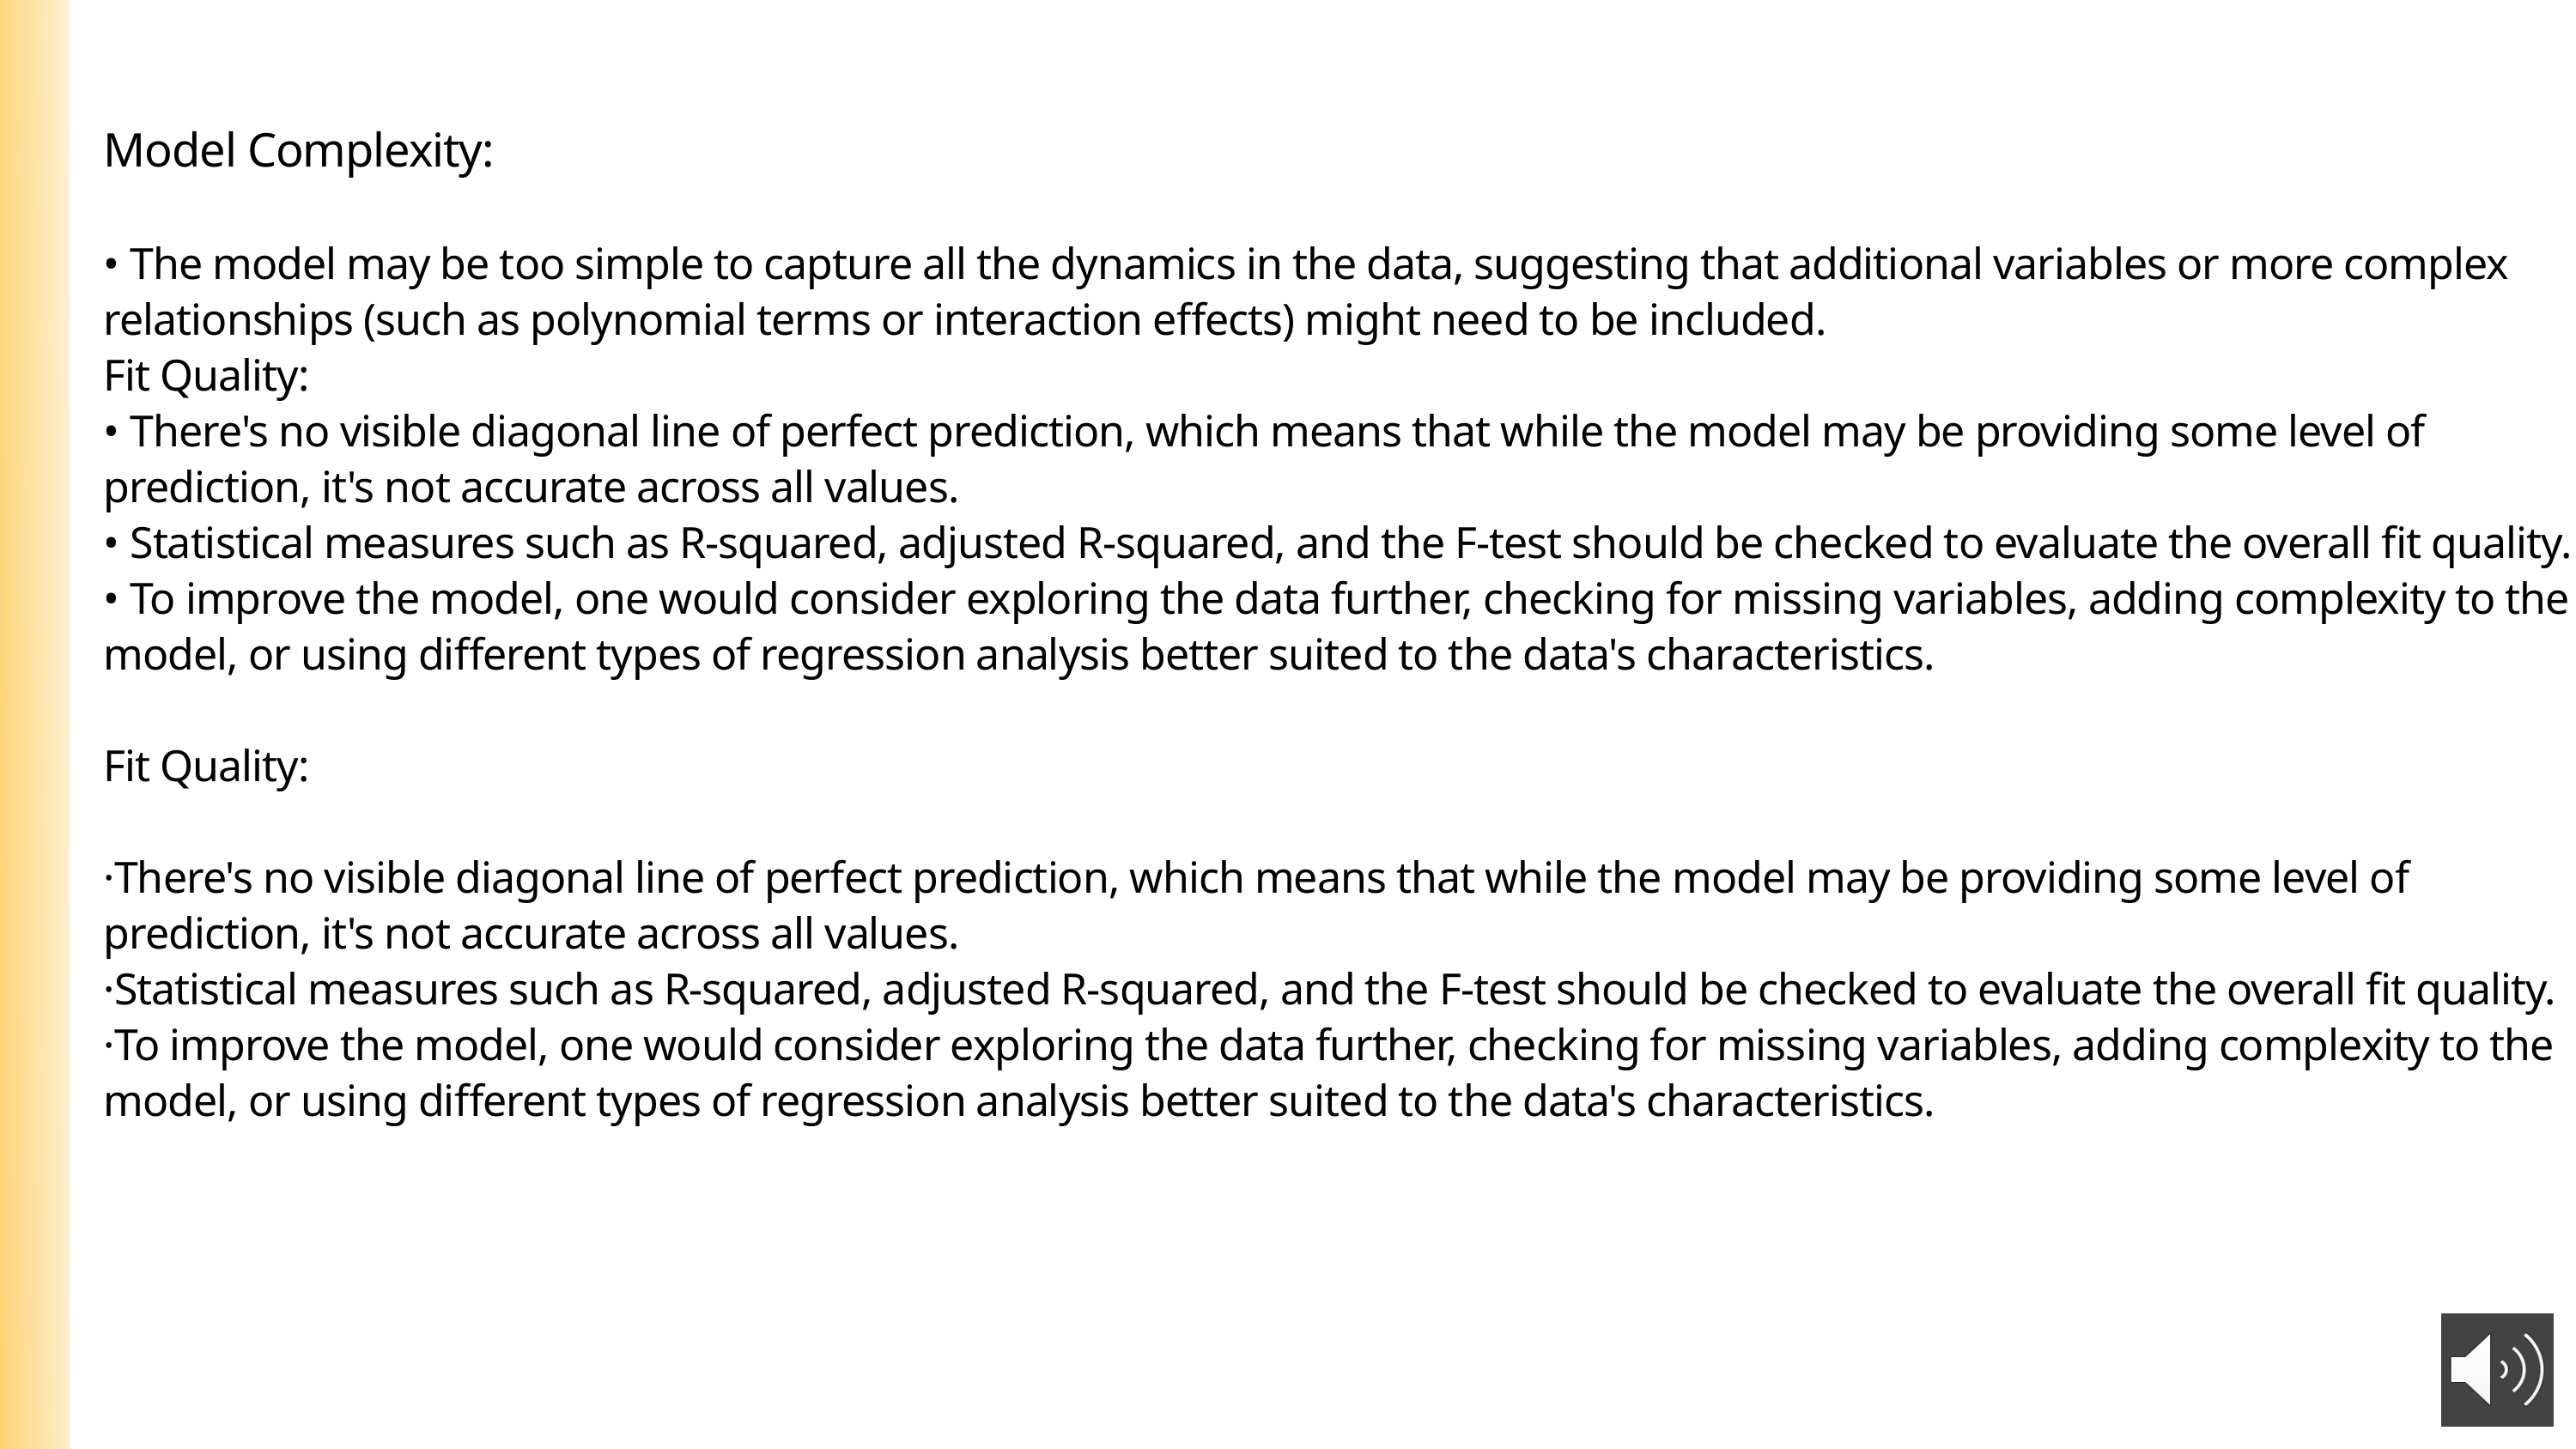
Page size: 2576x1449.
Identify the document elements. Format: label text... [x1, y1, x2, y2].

text_box [0, 0, 70, 1449]
picture [2439, 1312, 2555, 1428]
text_box Model Complexity: • The model may be too simple to capture all the dynamics in the data, suggesting that additional variables or more complex relationships (such as polynomial terms or interaction effects) might need to be included. Fit Quality: • There's no visible diagonal line of perfect prediction, which means that while the model may be providing some level of prediction, it's not accurate across all values. • Statistical measures such as R-squared, adjusted R-squared, and the F-test should be checked to evaluate the overall fit quality. • To improve the model, one would consider exploring the data further, checking for missing variables, adding complexity to the model, or using different types of regression analysis better suited to the data's characteristics. Fit Quality: ·There's no visible diagonal line of perfect prediction, which means that while the model may be providing some level of prediction, it's not accurate across all values. ·Statistical measures such as R-squared, adjusted R-squared, and the F-test should be checked to evaluate the overall fit quality. ·To improve the model, one would consider exploring the data further, checking for missing variables, adding complexity to the model, or using different types of regression analysis better suited to the data's characteristics. [103, 115, 2576, 1181]
